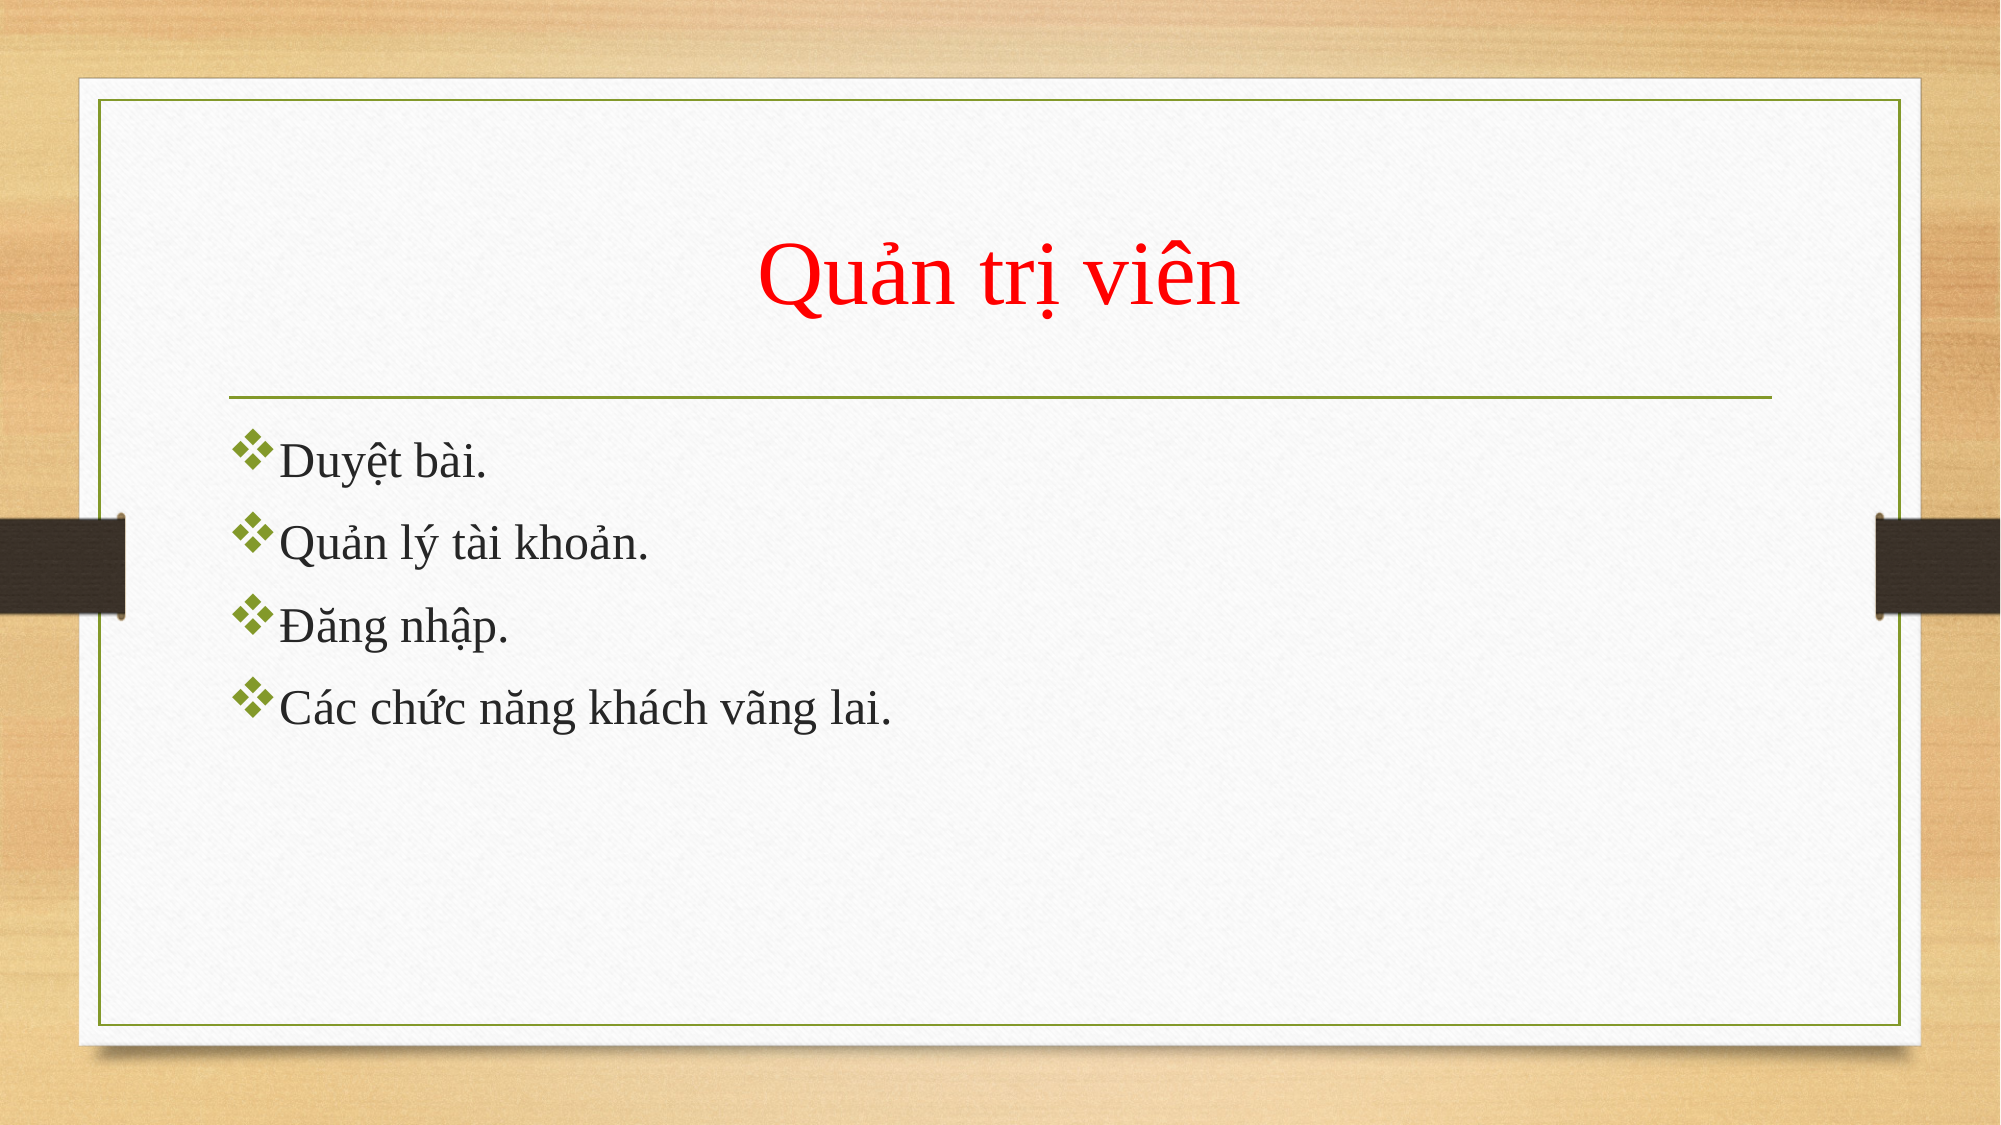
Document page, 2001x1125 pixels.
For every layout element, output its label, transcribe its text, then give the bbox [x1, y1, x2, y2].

list Duyệt bài. Quản lý tài khoản. Đăng nhập. Các chức năng khách vãng lai. [212, 419, 1788, 964]
title Quản trị viên [212, 161, 1788, 375]
picture [0, 0, 2001, 1125]
